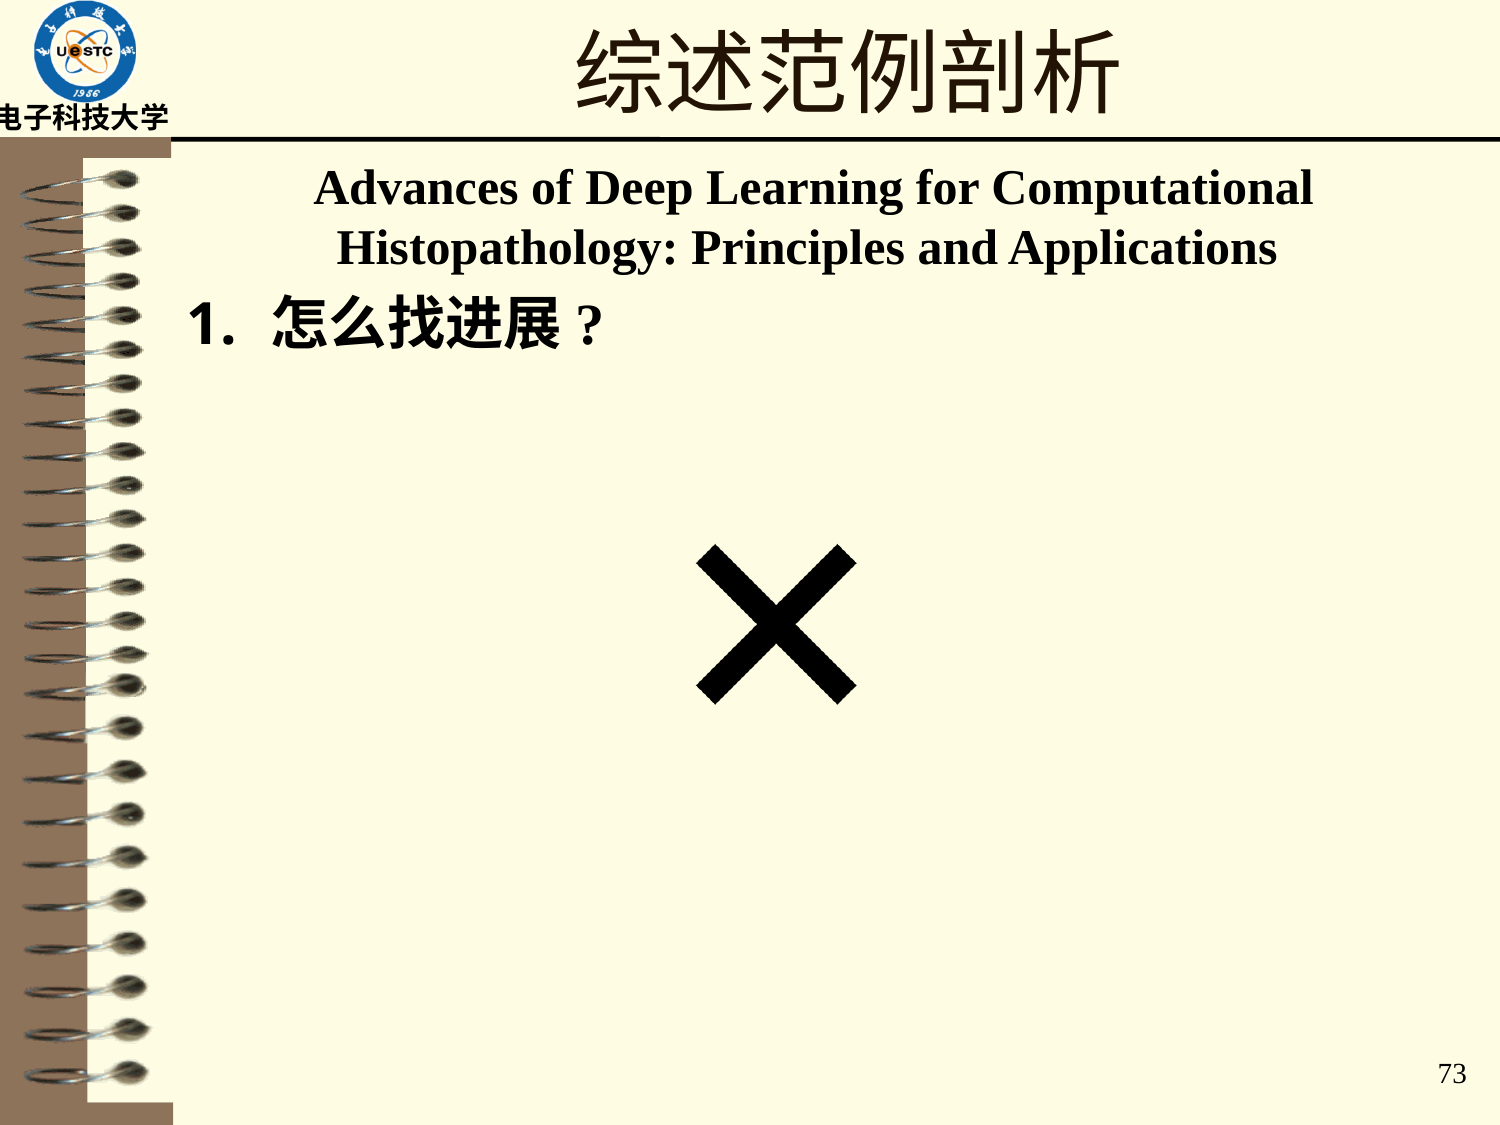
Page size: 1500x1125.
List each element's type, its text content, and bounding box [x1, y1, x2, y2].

list Advances of Deep Learning for Computational Histopathology: Principles and Applications 怎么找进展? [171, 146, 1457, 902]
slide_number 73 [1169, 1046, 1483, 1123]
picture [667, 514, 885, 733]
picture [34, 0, 136, 103]
title 综述范例剖析 [196, 3, 1500, 138]
picture [0, 137, 174, 1125]
